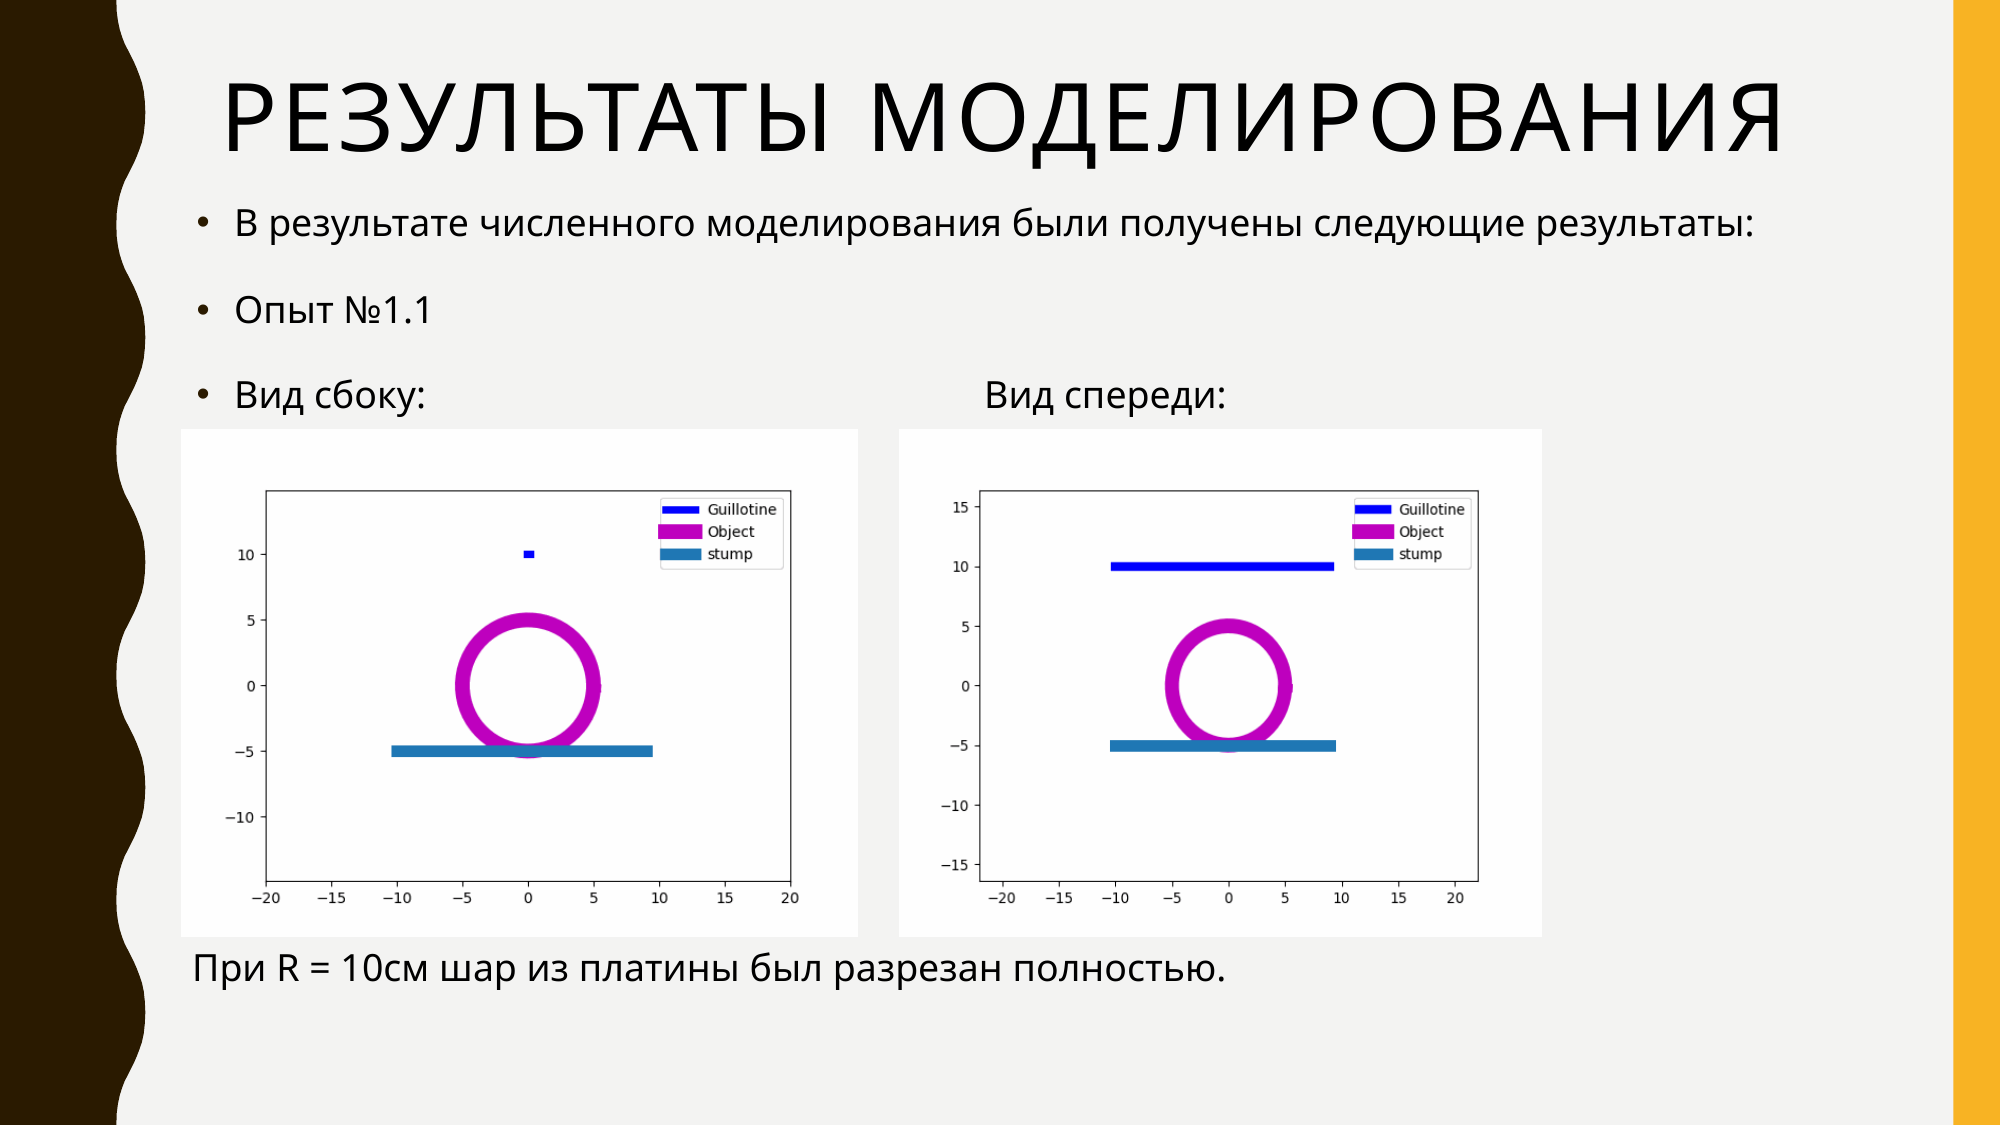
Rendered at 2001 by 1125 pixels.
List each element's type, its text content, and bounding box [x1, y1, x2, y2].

text_box При R = 10см шар из платины был разрезан полностью. [177, 936, 1243, 997]
picture [181, 429, 858, 937]
title Результаты моделирования [205, 62, 1875, 308]
list В результате численного моделирования были получены следующие результаты: Опыт №1.1 Вид сбоку: Вид спереди: [181, 185, 1852, 430]
picture [899, 429, 1542, 937]
